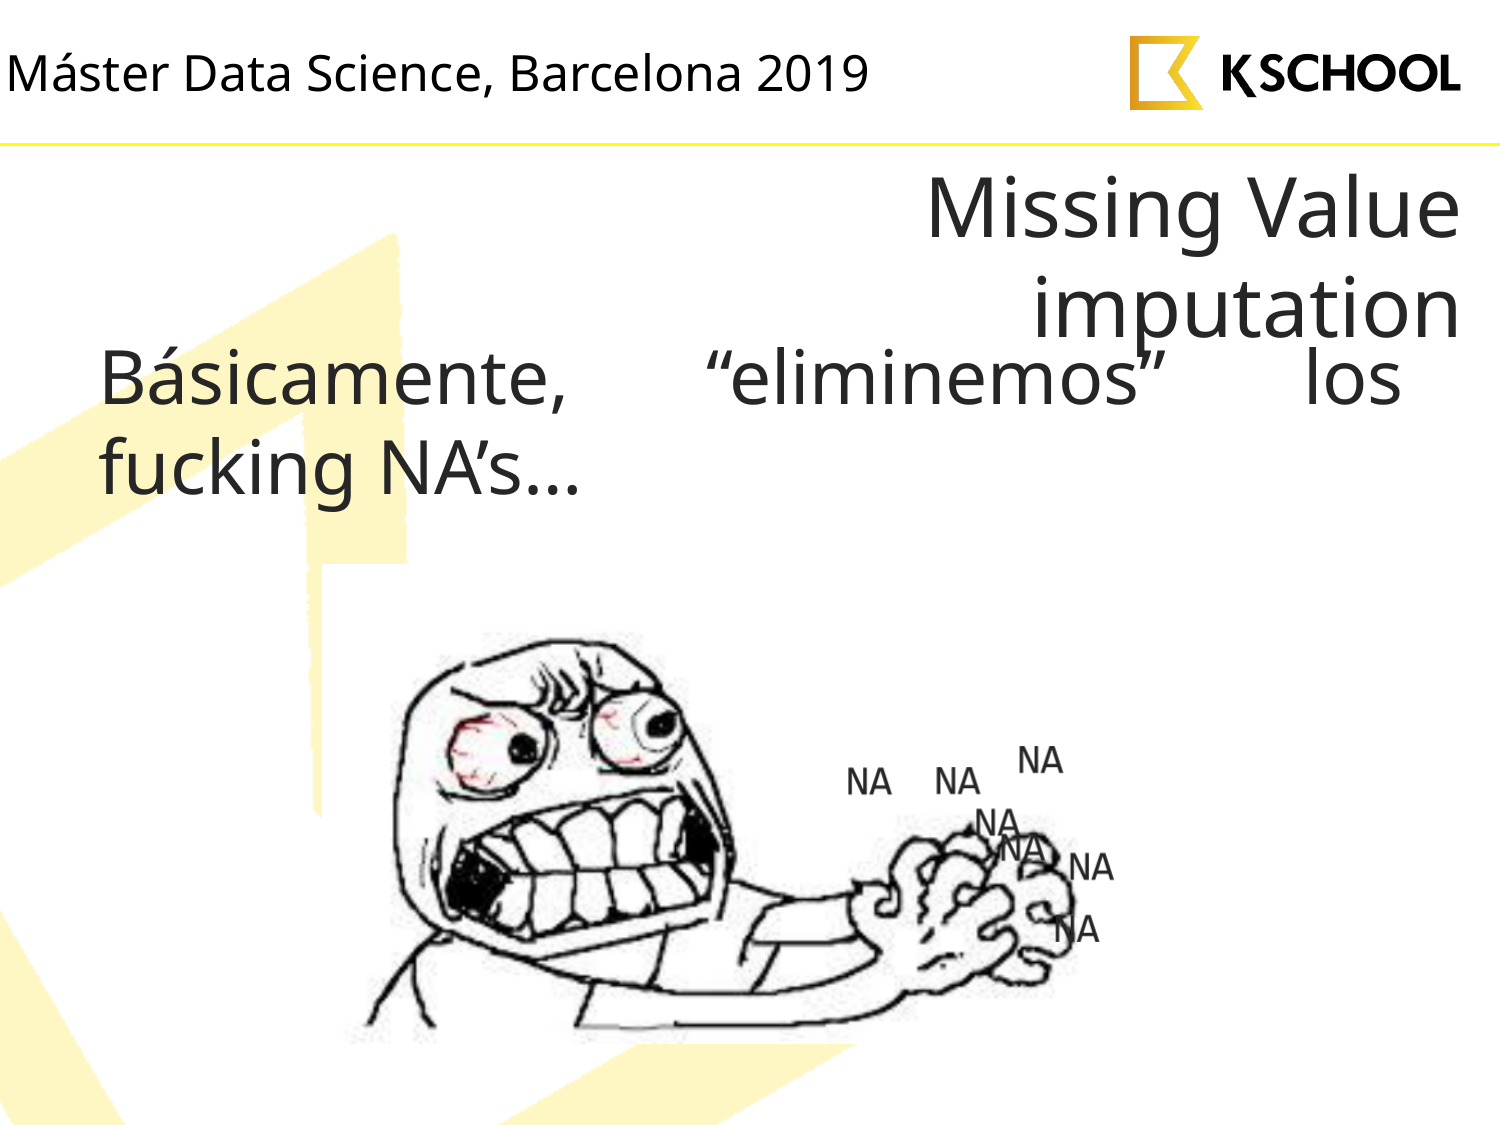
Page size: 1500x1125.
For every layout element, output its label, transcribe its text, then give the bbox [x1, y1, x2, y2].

title Missing Value imputation [502, 147, 1478, 268]
picture [0, 188, 1178, 1125]
list Básicamente, “eliminemos” los fucking NA’s… [83, 322, 1419, 803]
picture [1121, 23, 1473, 120]
